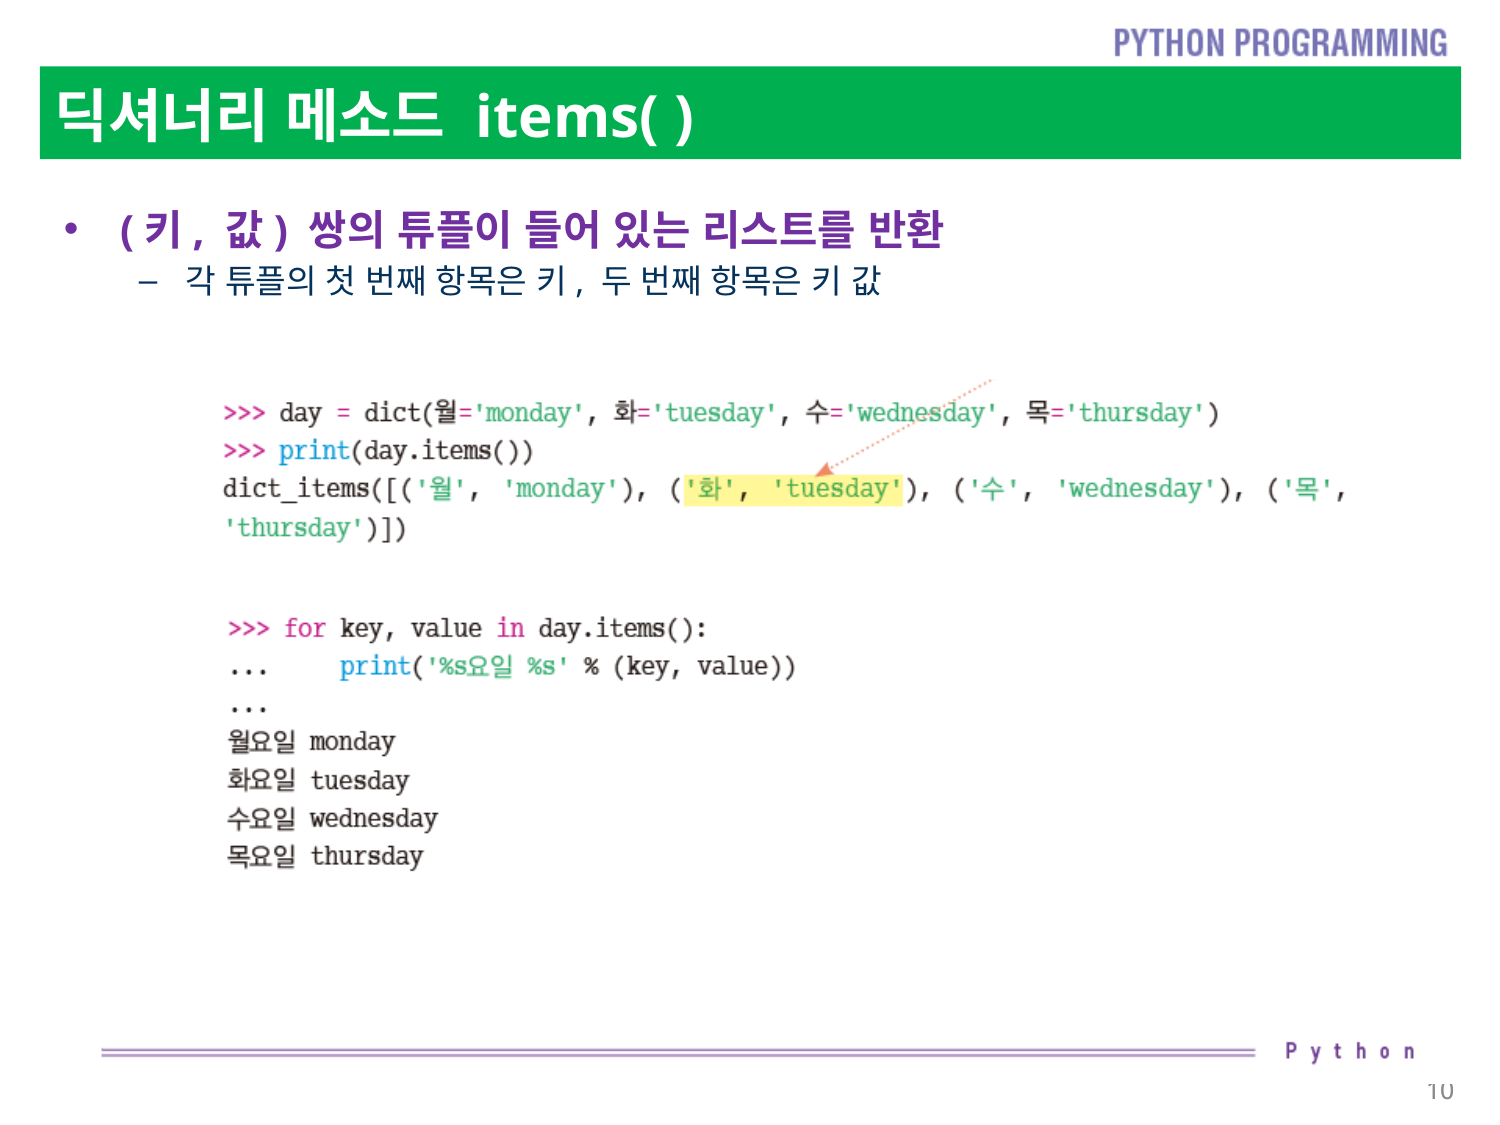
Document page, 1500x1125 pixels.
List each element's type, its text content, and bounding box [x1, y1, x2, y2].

title 딕셔너리 메소드 items( ) [39, 76, 1444, 152]
picture [1106, 13, 1462, 66]
slide_number 10 [1119, 1071, 1470, 1112]
picture [200, 379, 1363, 557]
picture [18, 1020, 1483, 1084]
picture [211, 601, 810, 879]
list (키, 값) 쌍의 튜플이 들어 있는 리스트를 반환 각 튜플의 첫 번째 항목은 키, 두 번째 항목은 키 값 [48, 195, 1461, 1041]
